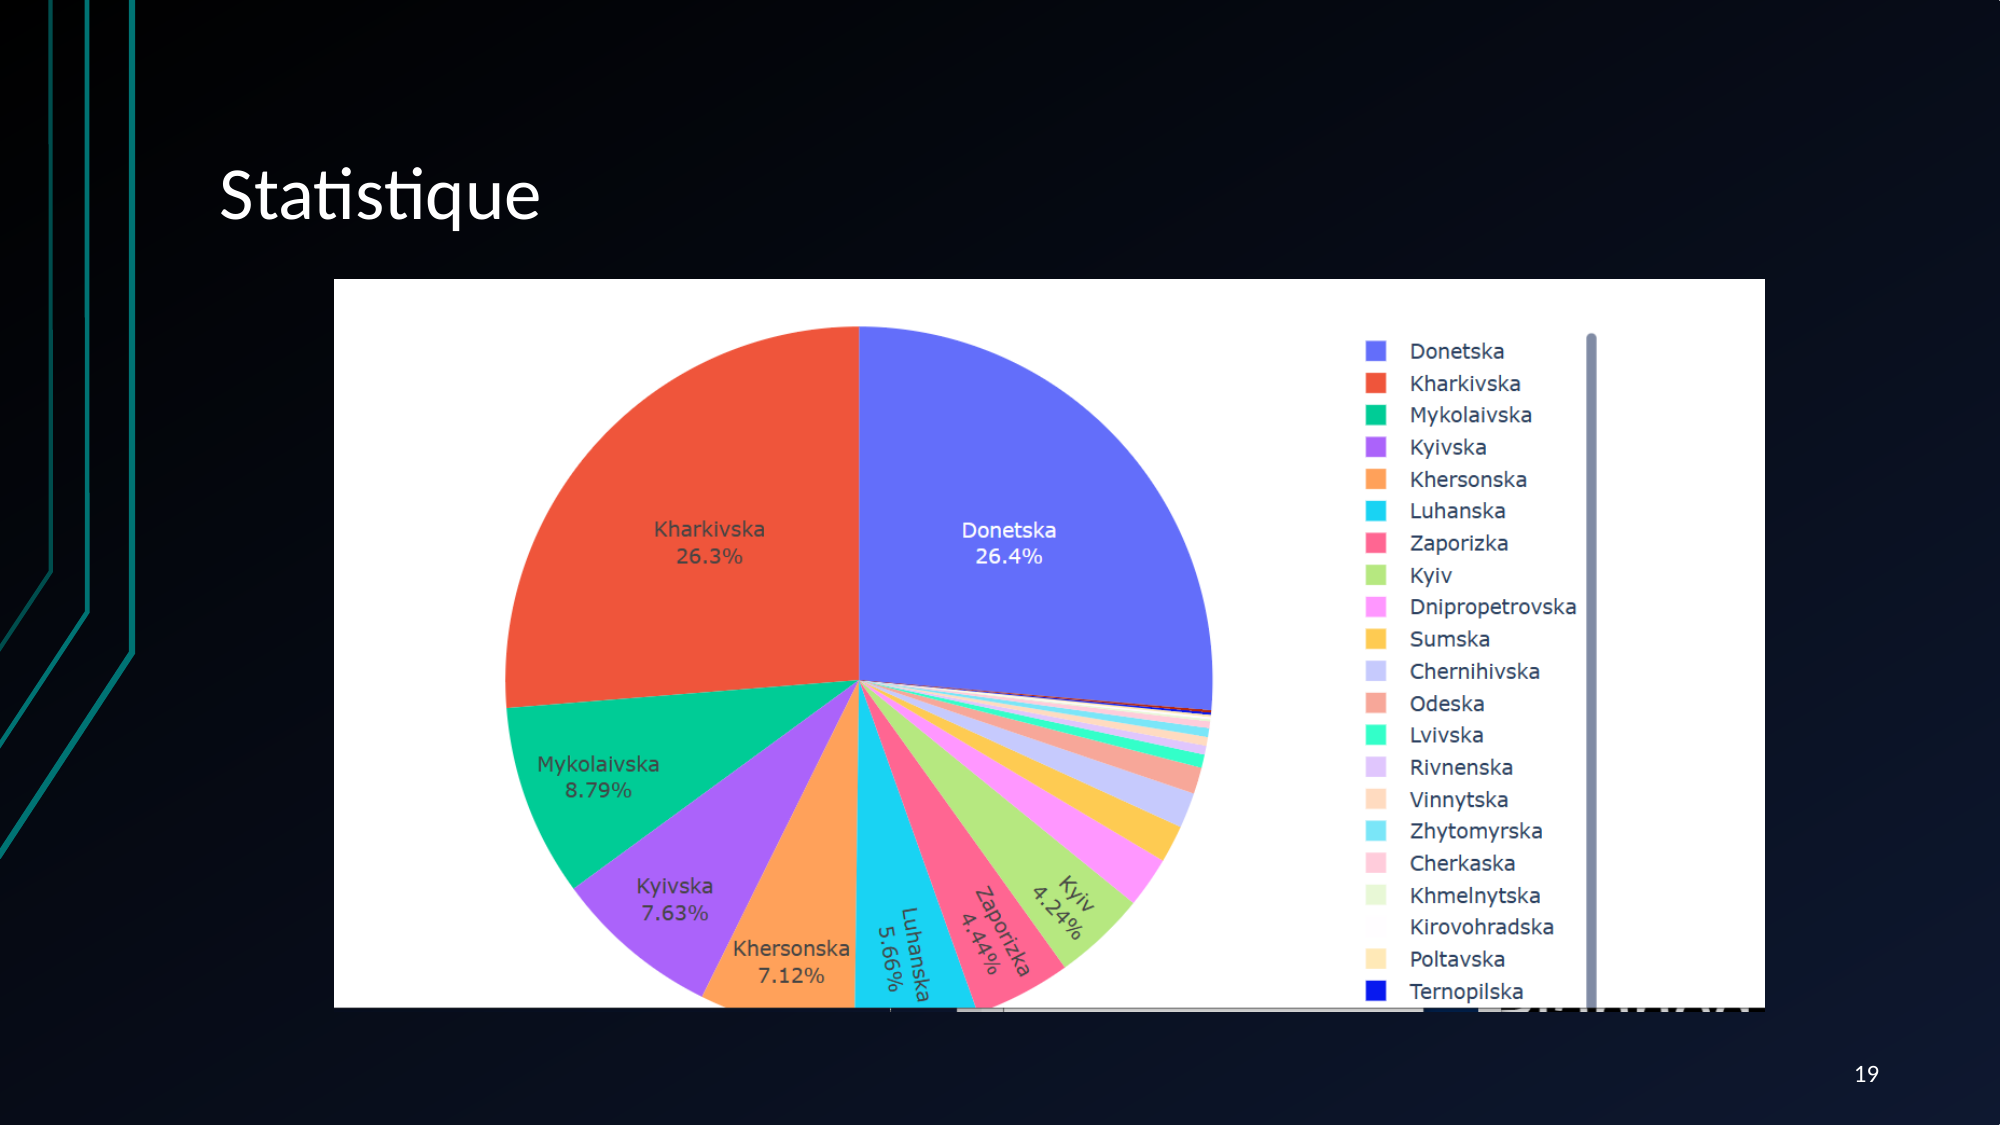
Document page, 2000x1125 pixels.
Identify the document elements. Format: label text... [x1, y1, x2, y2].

title Statistique [199, 45, 1900, 246]
slide_number 19 [1732, 1042, 1900, 1103]
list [334, 278, 1765, 1012]
